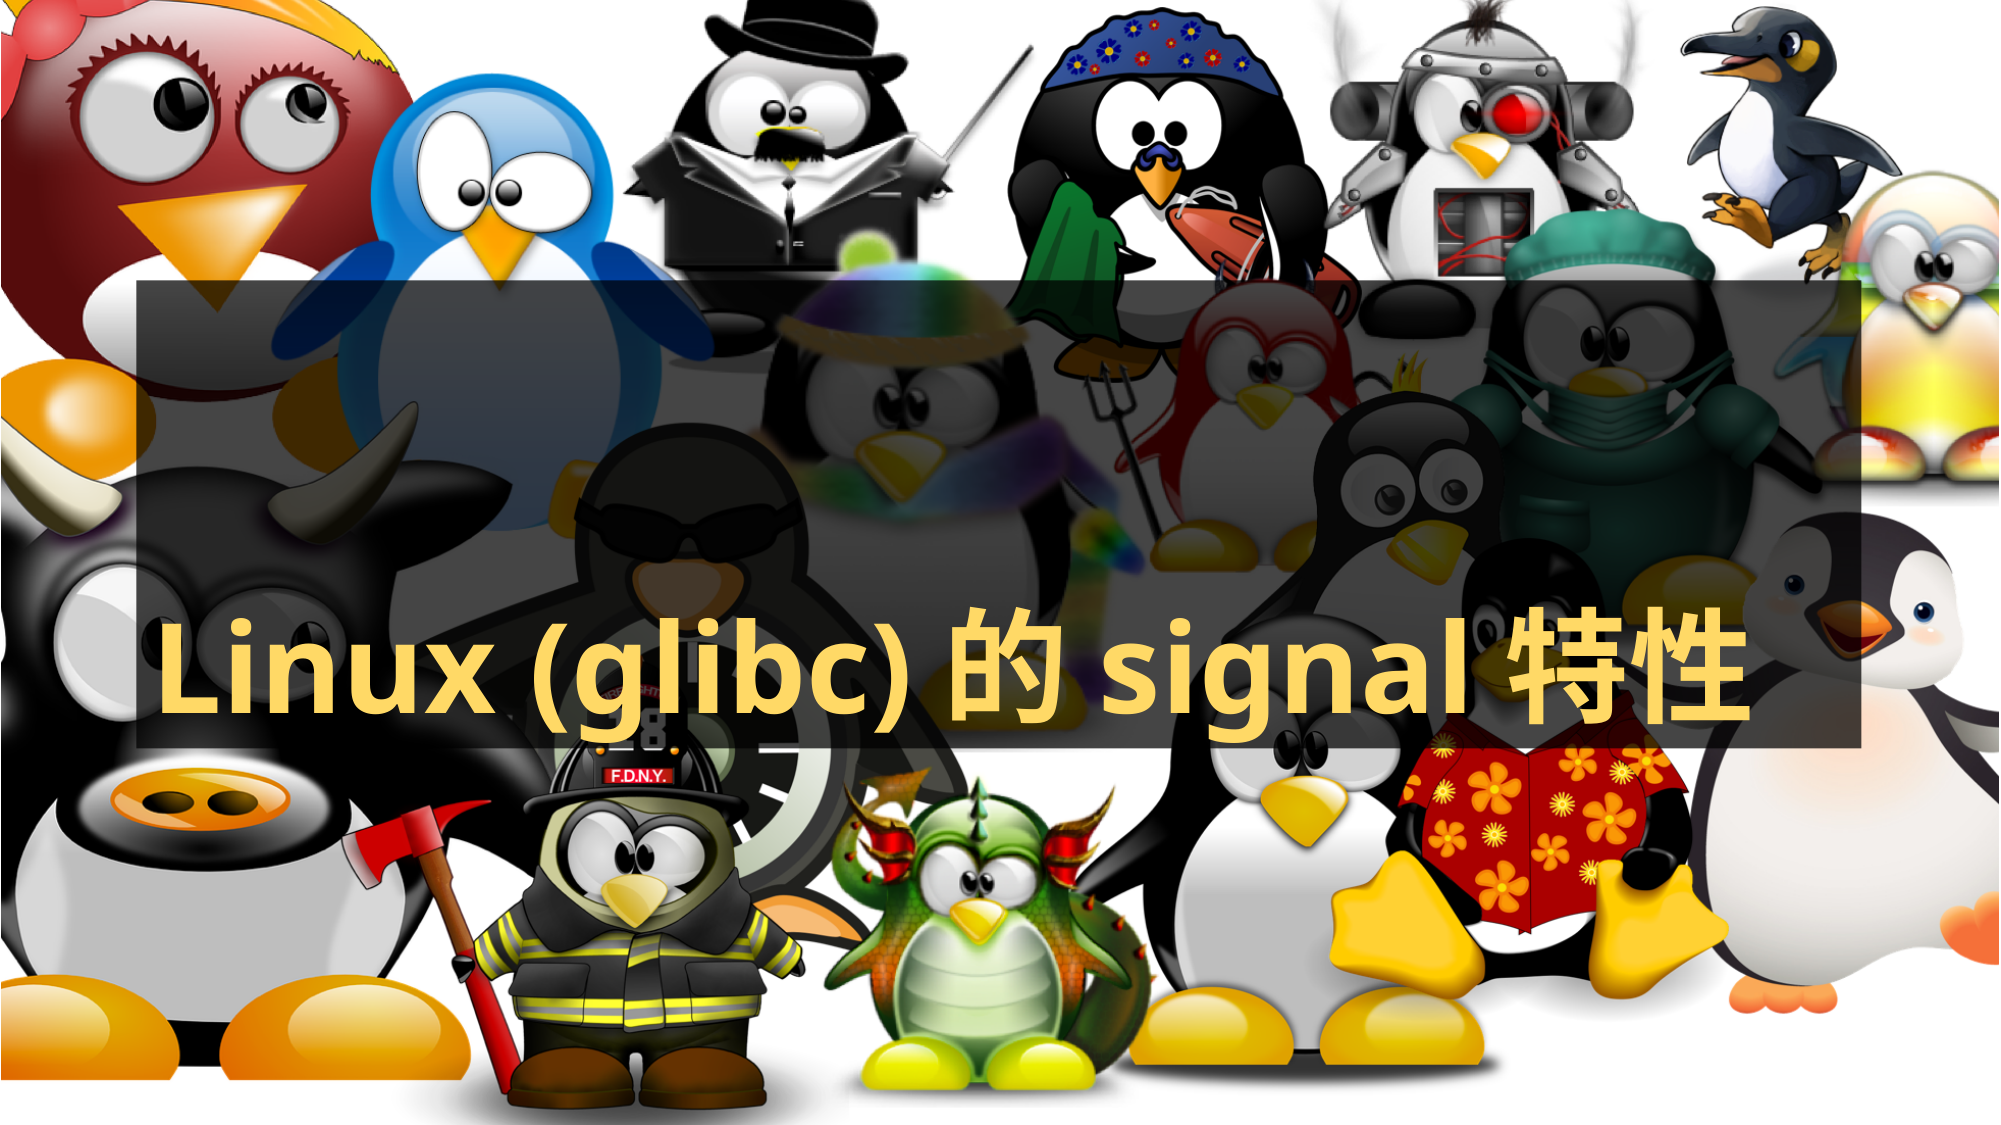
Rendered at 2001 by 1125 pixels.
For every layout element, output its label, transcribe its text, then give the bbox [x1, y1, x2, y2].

title Linux (glibc)的signal特性 [136, 280, 1862, 749]
picture [1, 0, 1999, 1125]
